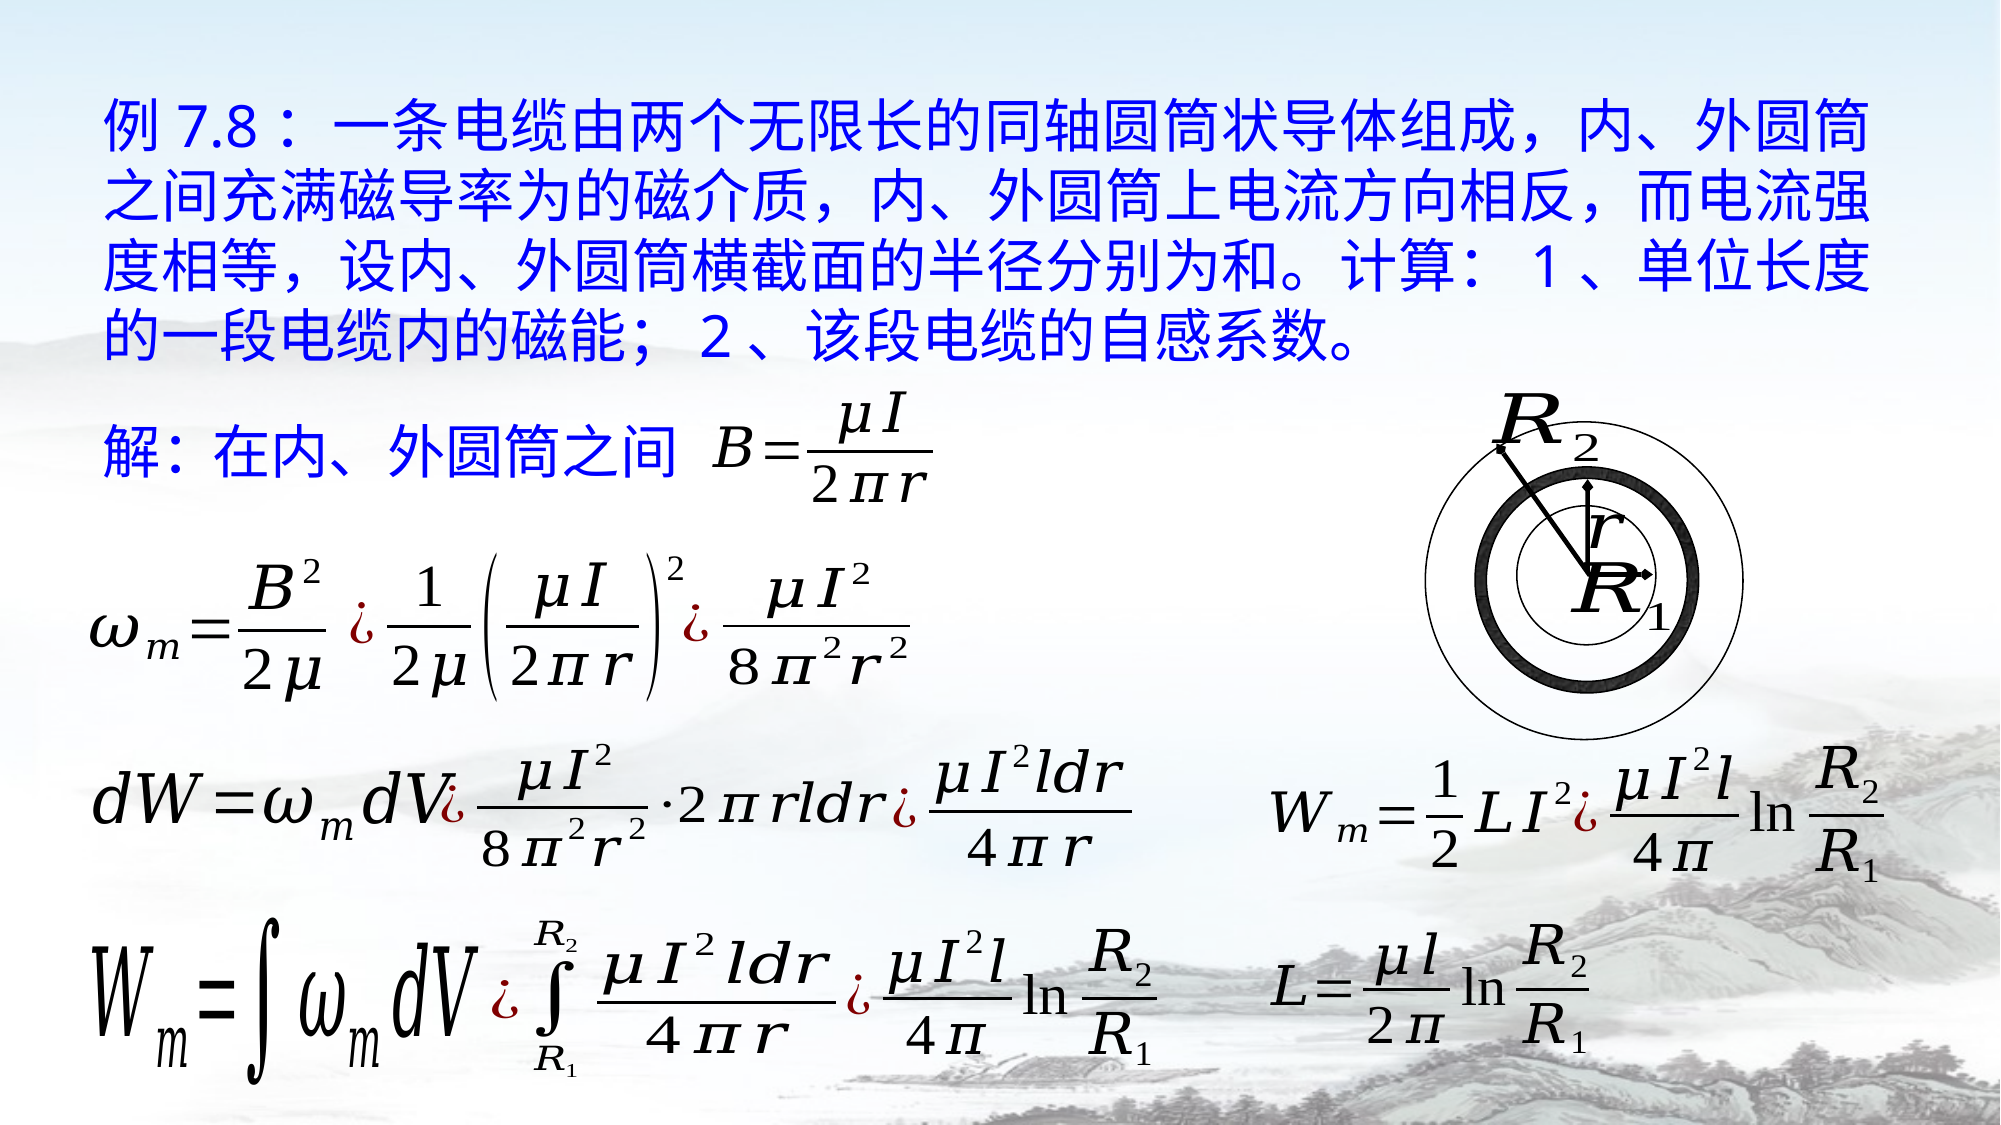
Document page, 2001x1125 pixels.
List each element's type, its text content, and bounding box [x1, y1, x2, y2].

text_box 解： [88, 407, 197, 493]
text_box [1425, 384, 1743, 740]
text_box 且由 [0, 0, 2000, 1125]
text_box 在内、外圆筒之间 [197, 407, 798, 493]
